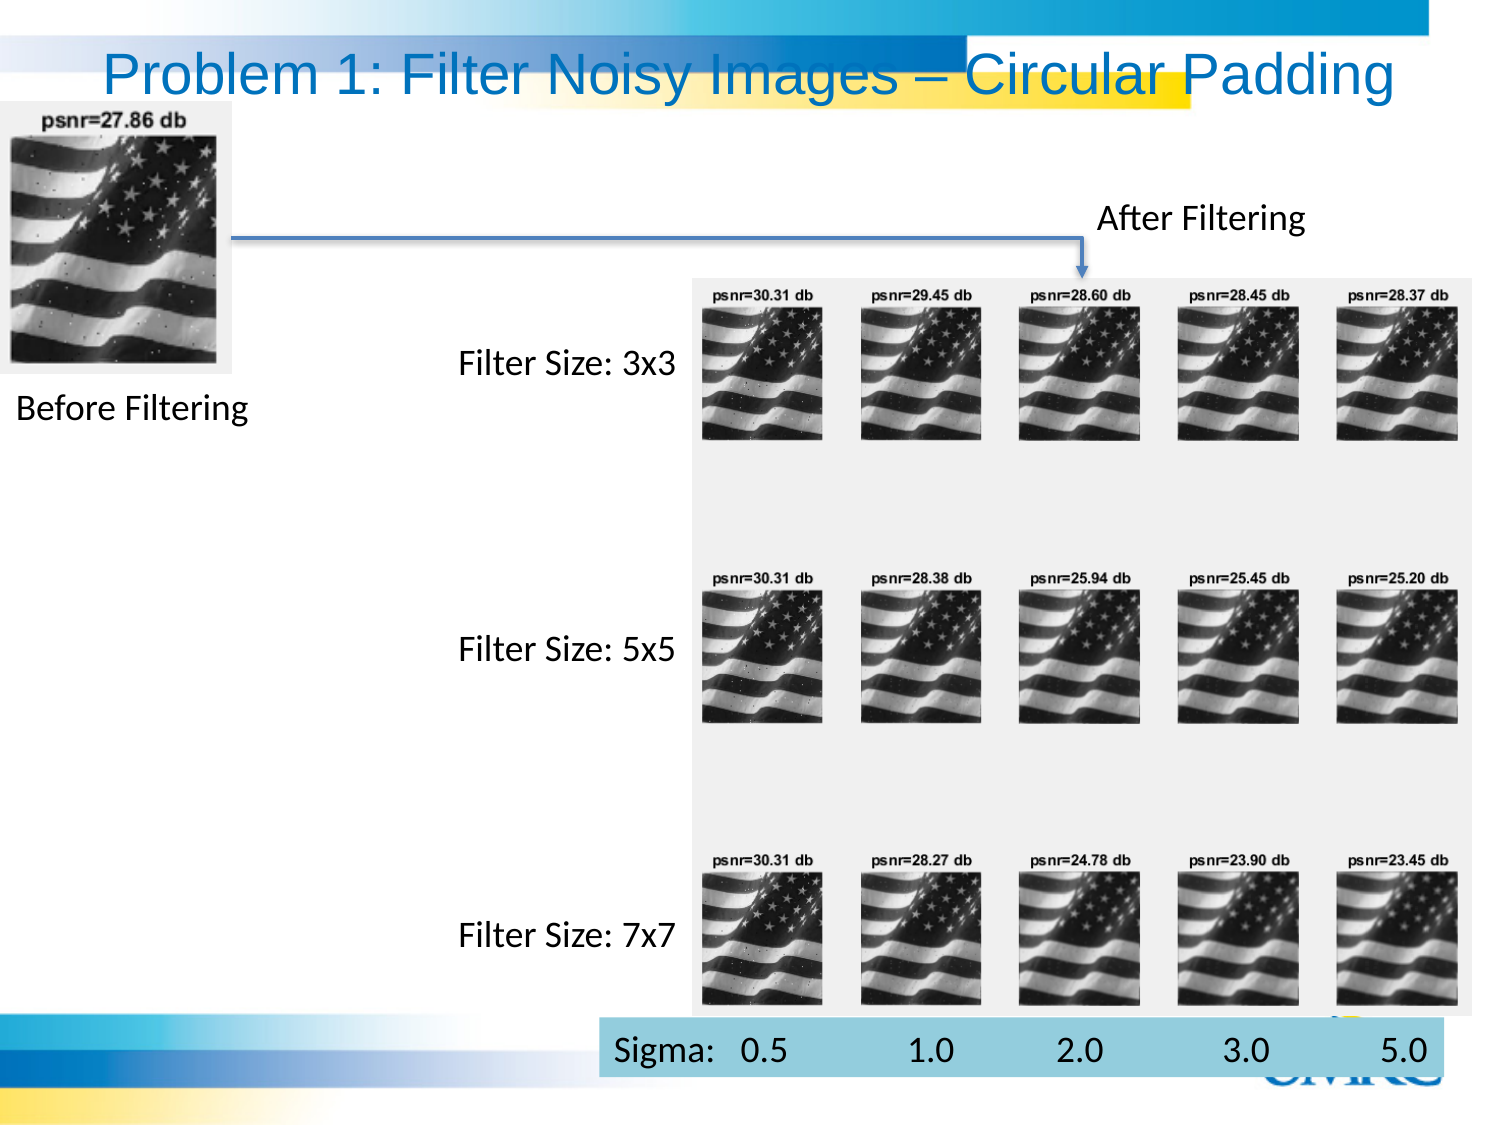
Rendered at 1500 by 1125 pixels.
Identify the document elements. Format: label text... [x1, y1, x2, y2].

text_box Filter Size: 7x7 [443, 902, 687, 963]
text_box Sigma: 0.5 1.0 2.0 3.0 5.0 [599, 1017, 1445, 1078]
text_box Before Filtering [1, 375, 268, 436]
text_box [231, 237, 1083, 279]
text_box Filter Size: 3x3 [443, 330, 687, 391]
text_box After Filtering [1082, 185, 1325, 246]
picture [0, 0, 1500, 1125]
text_box Filter Size: 5x5 [443, 616, 687, 677]
title Problem 1: Filter Noisy Images – Circular Padding [75, 11, 1425, 132]
